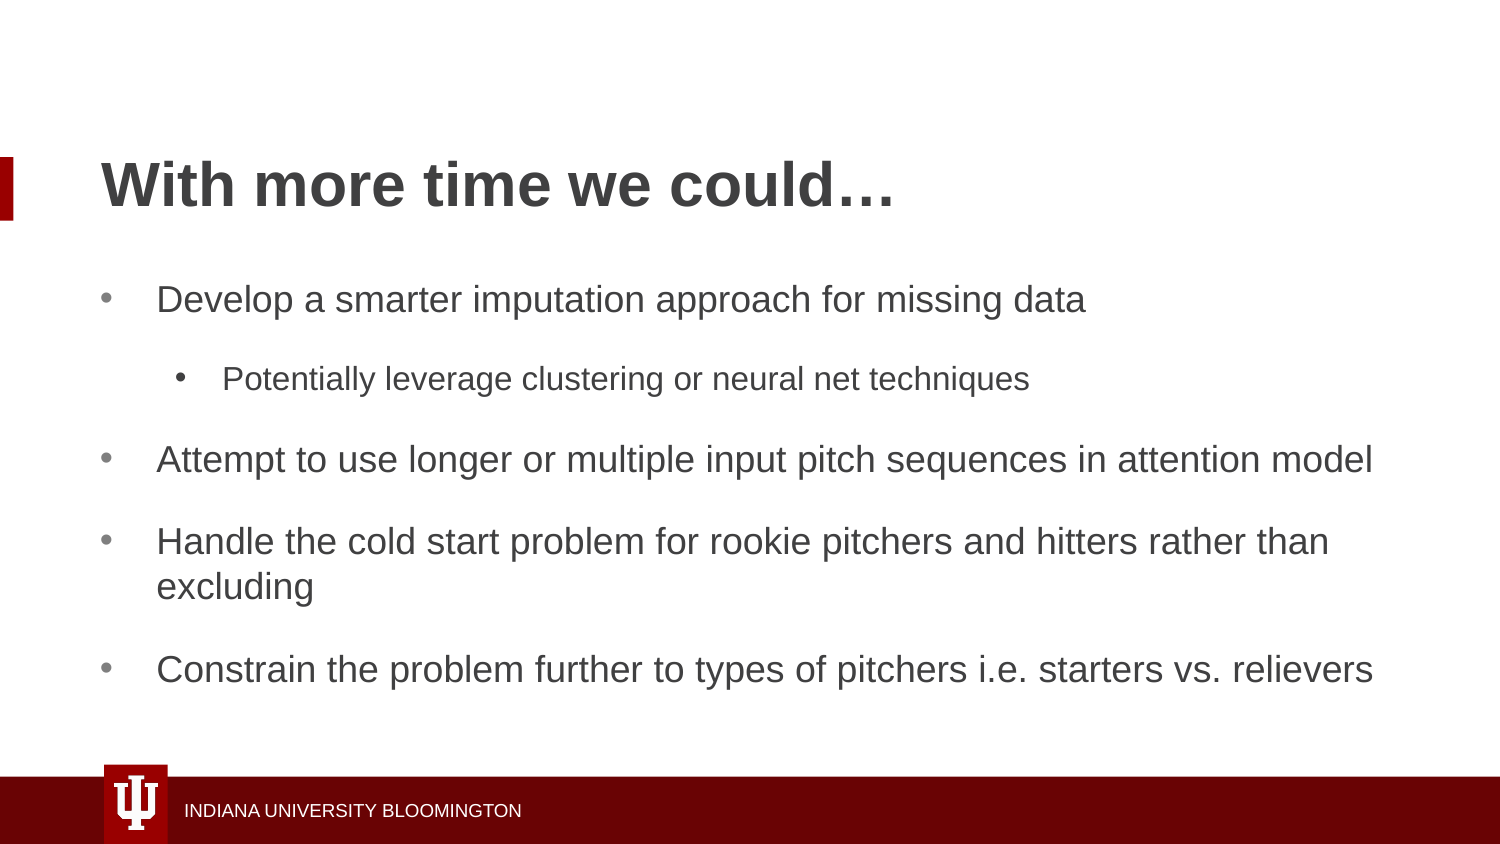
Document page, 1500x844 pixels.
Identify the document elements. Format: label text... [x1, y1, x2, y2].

title With more time we could… [86, 124, 1400, 240]
list Develop a smarter imputation approach for missing data Potentially leverage clustering or neural net techniques Attempt to use longer or multiple input pitch sequences in attention model Handle the cold start problem for rookie pitchers and hitters rather than excluding Constrain the problem further to types of pitchers i.e. starters vs. relievers [85, 267, 1400, 729]
picture [114, 775, 158, 830]
